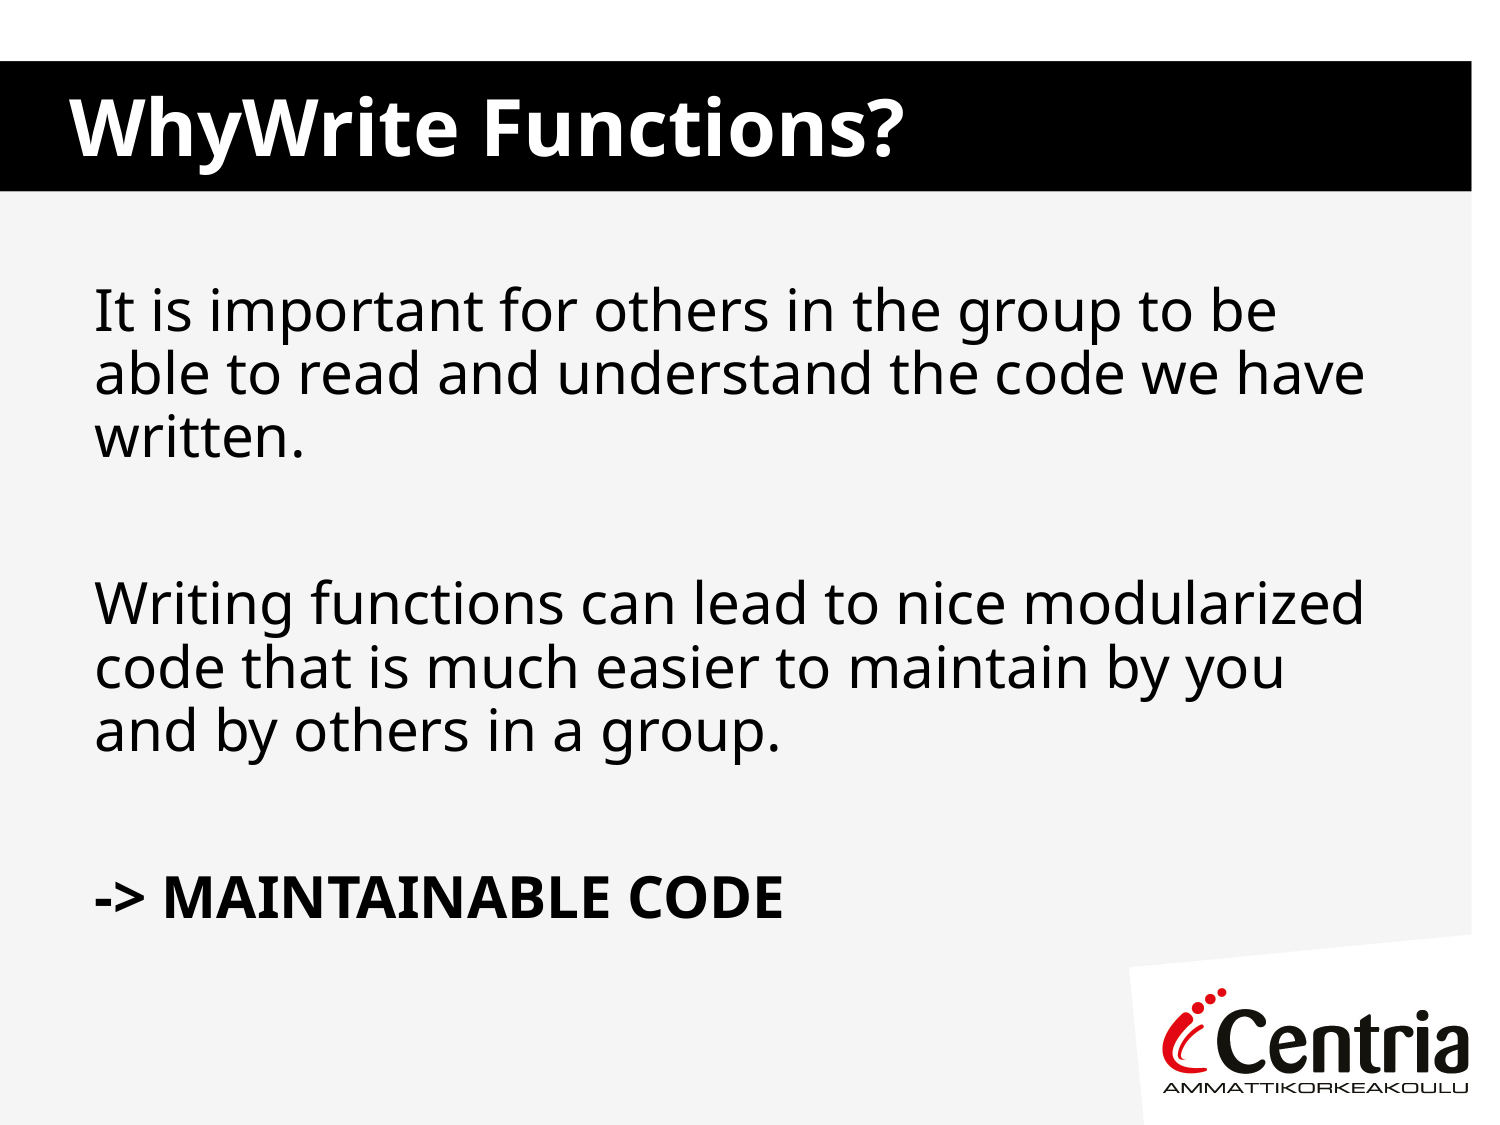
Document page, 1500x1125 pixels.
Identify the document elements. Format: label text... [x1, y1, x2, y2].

list It is important for others in the group to be able to read and understand the code we have written. Writing functions can lead to nice modularized code that is much easier to maintain by you and by others in a group. -> MAINTAINABLE CODE [79, 273, 1421, 999]
picture [0, 0, 1500, 1125]
title WhyWrite Functions? [54, 75, 1410, 181]
